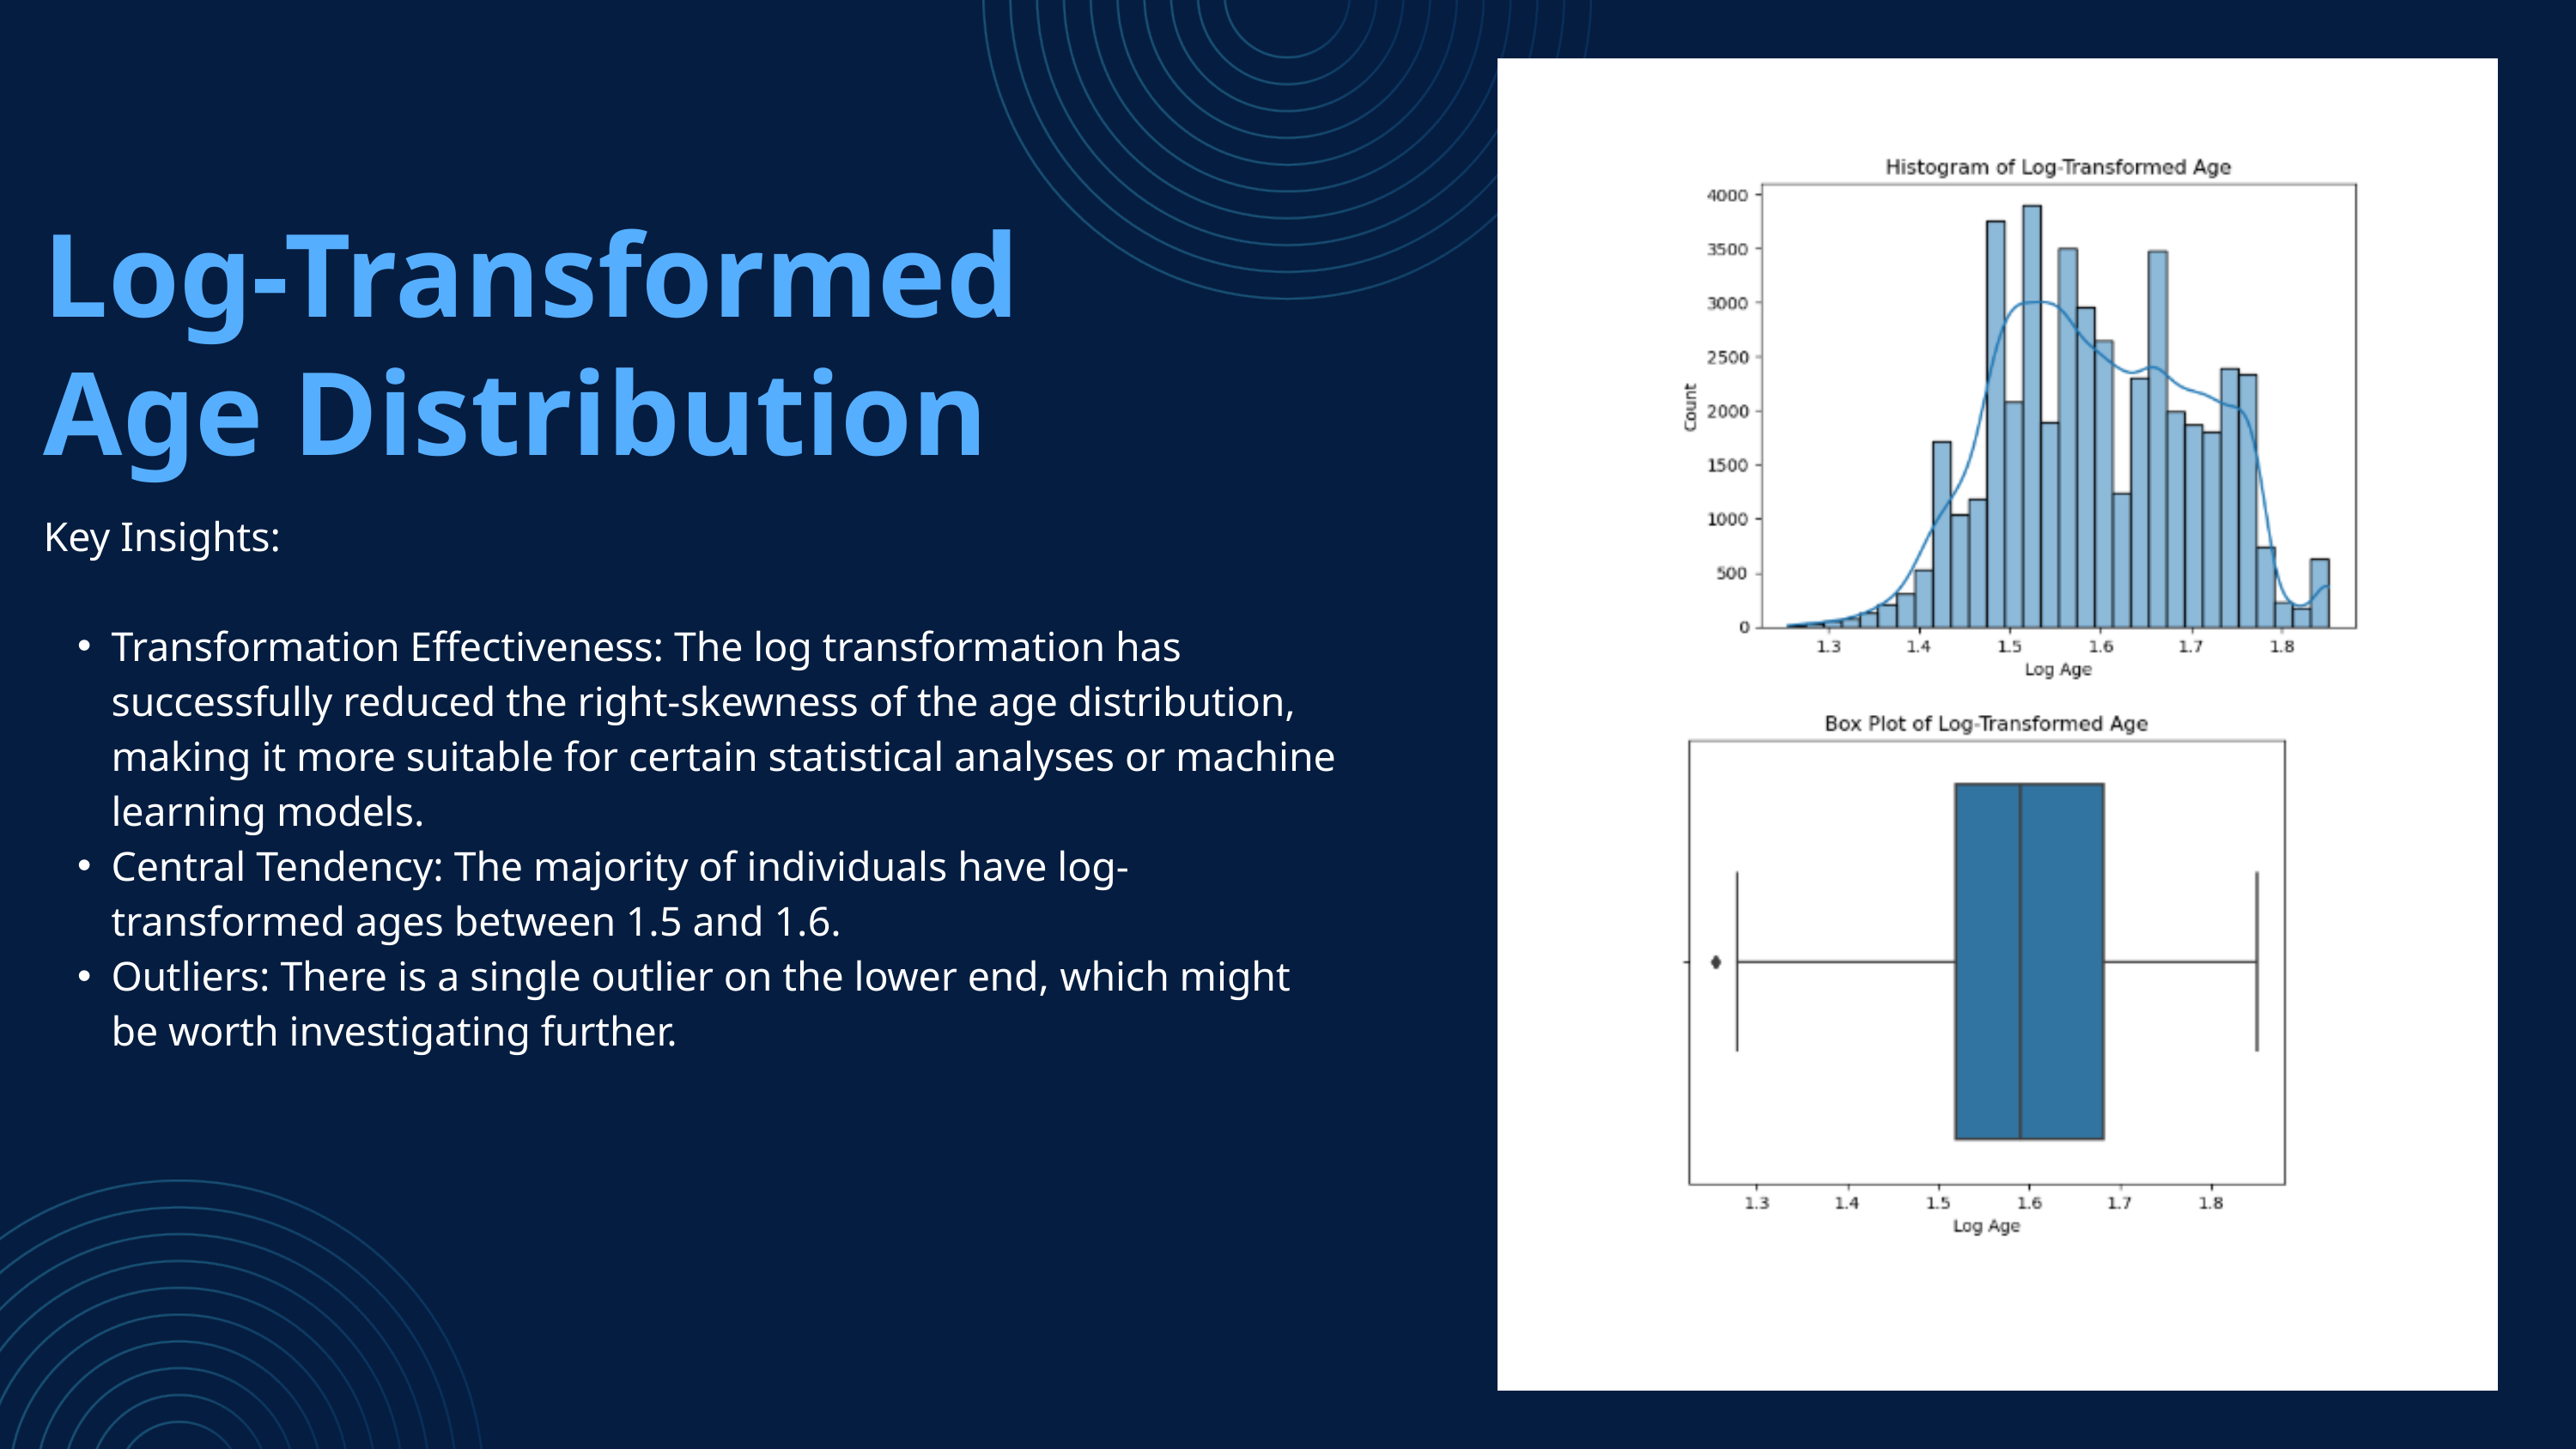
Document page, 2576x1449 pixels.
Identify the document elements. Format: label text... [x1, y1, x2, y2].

text_box [0, 1179, 486, 1449]
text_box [1498, 58, 2498, 1391]
text_box [982, 0, 1594, 301]
text_box Key Insights: Transformation Effectiveness: The log transformation has successfully reduced the right-skewness of the age distribution, making it more suitable for certain statistical analyses or machine learning models. Central Tendency: The majority of individuals have log-transformed ages between 1.5 and 1.6. Outliers: There is a single outlier on the lower end, which might be worth investigating further. [43, 504, 1348, 1109]
text_box Log-Transformed Age Distribution [43, 203, 1041, 479]
